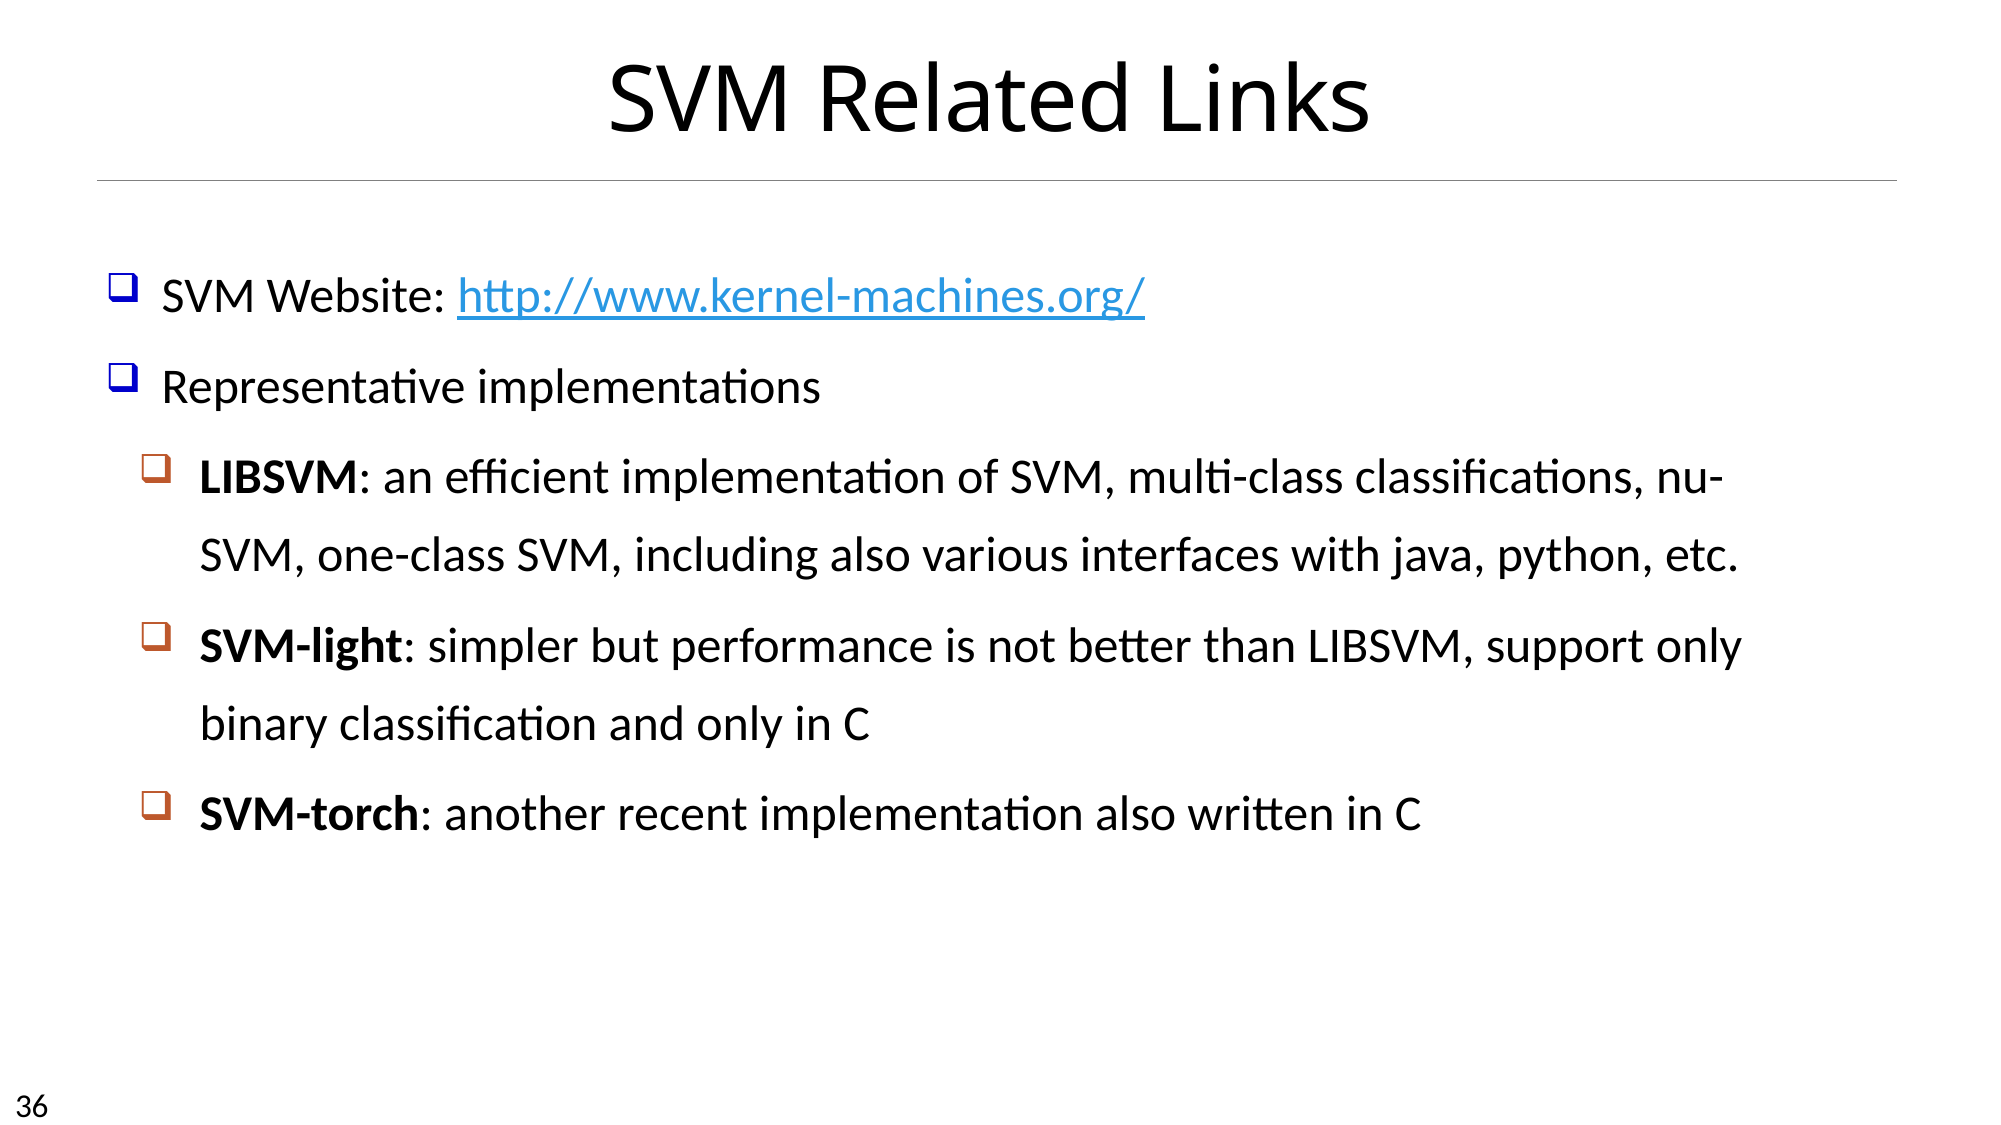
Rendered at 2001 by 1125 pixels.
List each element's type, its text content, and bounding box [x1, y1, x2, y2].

list SVM Website: http://www.kernel-machines.org/ Representative implementations LIBSVM: an efficient implementation of SVM, multi-class classifications, nu-SVM, one-class SVM, including also various interfaces with java, python, etc. SVM-light: simpler but performance is not better than LIBSVM, support only binary classification and only in C SVM-torch: another recent implementation also written in C [90, 237, 1825, 897]
title SVM Related Links [57, 36, 1923, 158]
